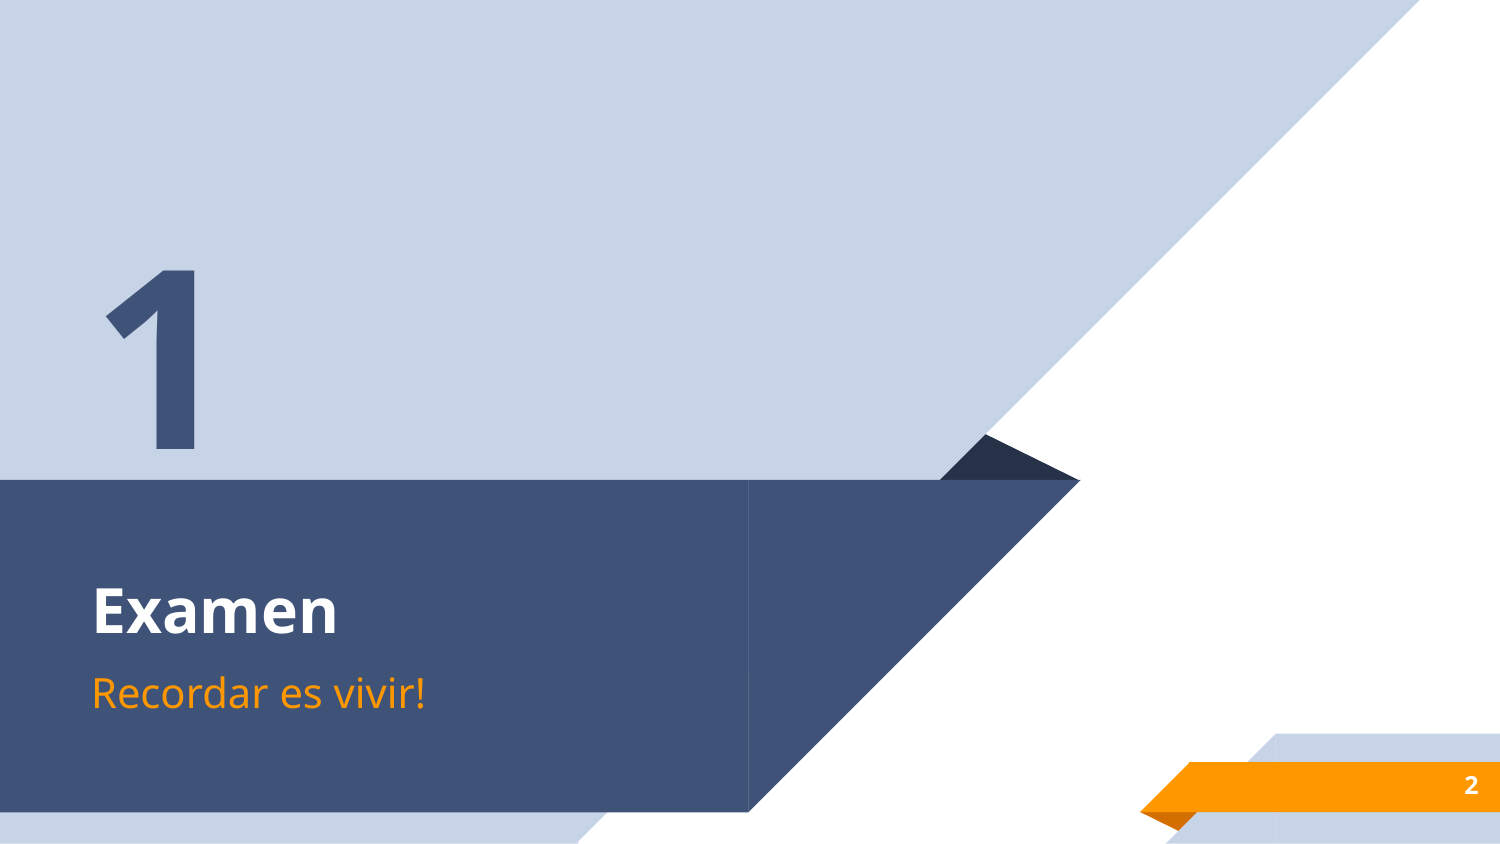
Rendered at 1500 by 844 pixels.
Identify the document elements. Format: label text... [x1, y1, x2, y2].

text_box 1 [76, 0, 434, 515]
subtitle Recordar es vivir! [76, 652, 748, 781]
title Examen [76, 470, 748, 652]
slide_number 2 [1249, 760, 1494, 813]
